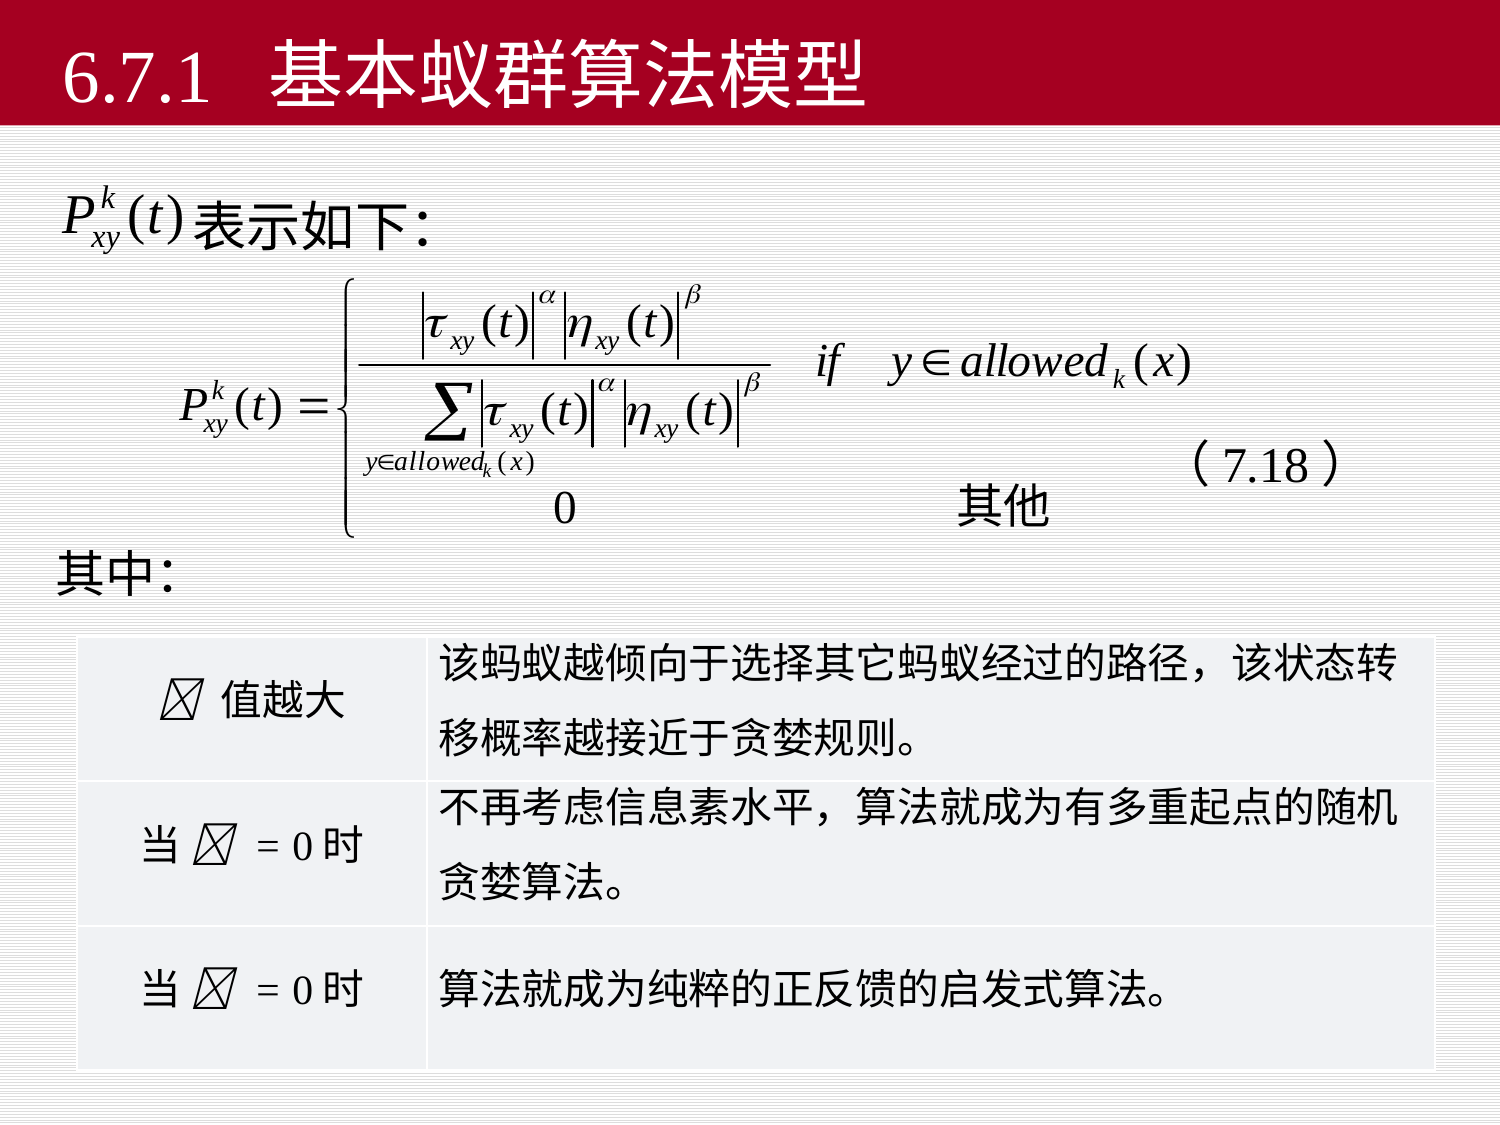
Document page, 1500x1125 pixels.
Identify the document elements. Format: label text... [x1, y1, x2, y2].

title 6.7.1 基本蚁群算法模型 [0, 1, 1500, 126]
text_box 表示如下： （7.18） 其中： [17, 159, 1500, 1046]
slide_number [1160, 1062, 1487, 1122]
table_cell 算法就成为纯粹的正反馈的启发式算法。 [428, 927, 1434, 1069]
table_header 该蚂蚁越倾向于选择其它蚂蚁经过的路径，该状态转 移概率越接近于贪婪规则。 [428, 638, 1434, 780]
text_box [52, 172, 196, 267]
table_cell 当  = 0时 [78, 782, 426, 925]
table_cell 当  = 0时 [78, 927, 426, 1069]
table_header  值越大 [78, 638, 426, 780]
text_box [170, 266, 1200, 551]
table_cell 不再考虑信息素水平，算法就成为有多重起点的随机 贪婪算法。 [428, 782, 1434, 925]
